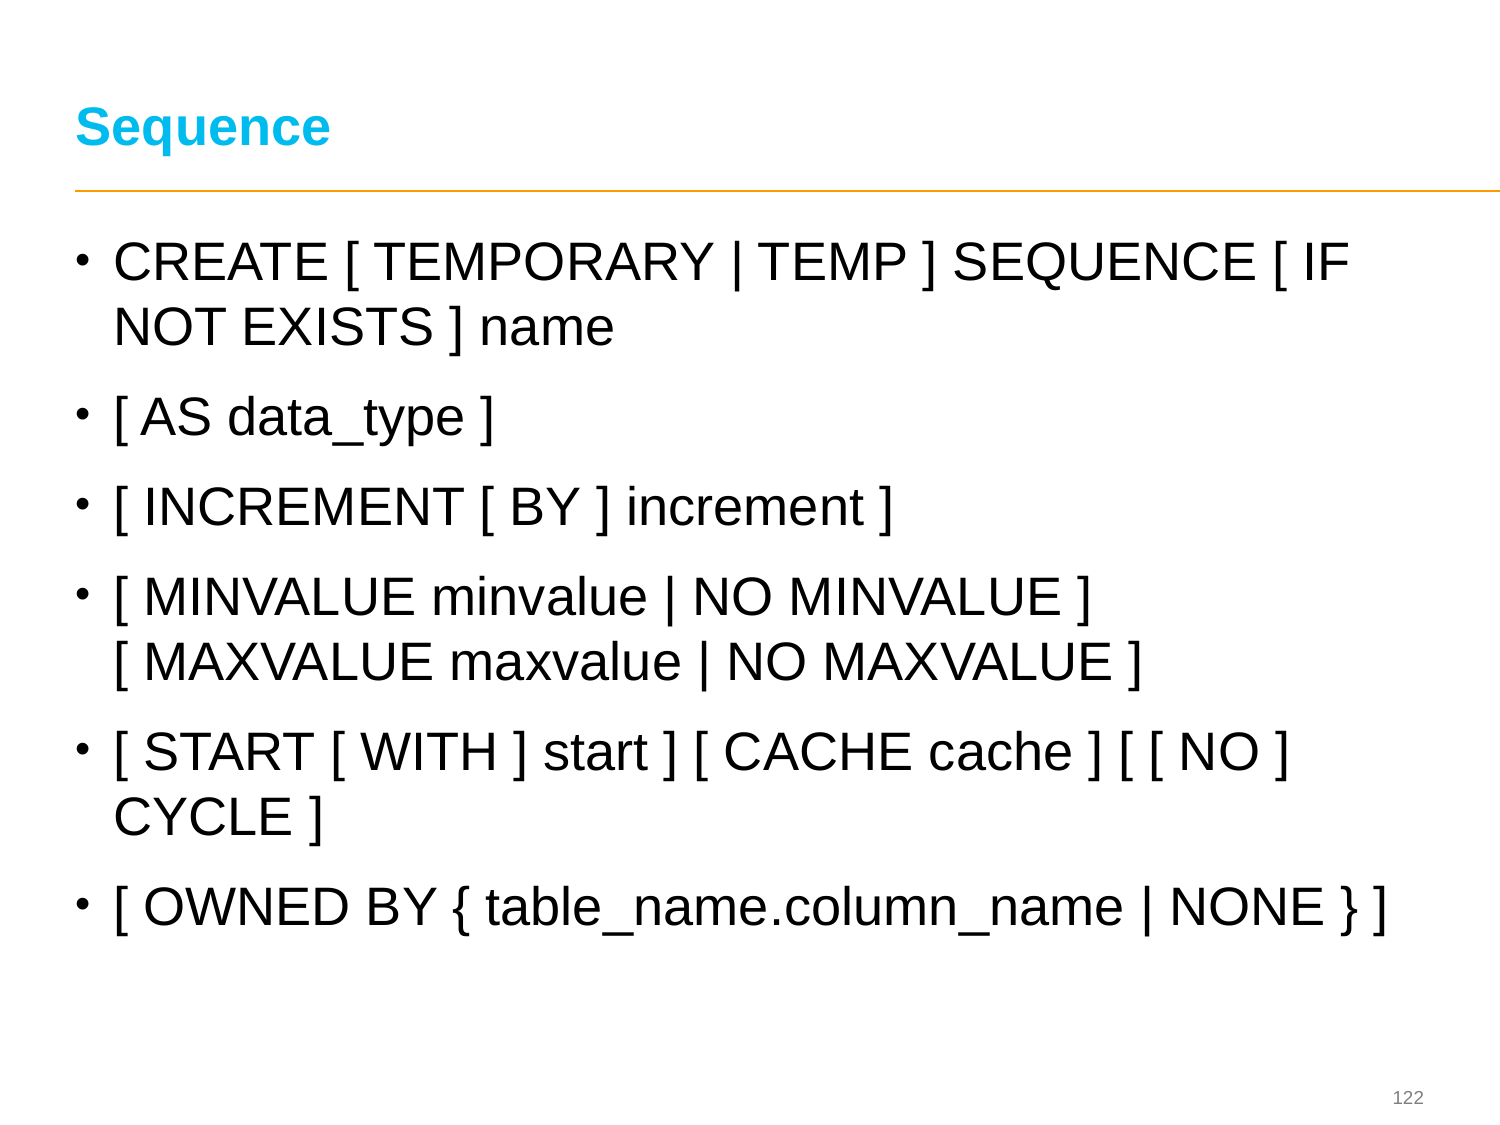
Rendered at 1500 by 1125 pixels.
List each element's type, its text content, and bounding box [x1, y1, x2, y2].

list CREATE [ TEMPORARY | TEMP ] SEQUENCE [ IF NOT EXISTS ] name [ AS data_type ] [ INCREMENT [ BY ] increment ] [ MINVALUE minvalue | NO MINVALUE ] [ MAXVALUE maxvalue | NO MAXVALUE ] [ START [ WITH ] start ] [ CACHE cache ] [ [ NO ] CYCLE ] [ OWNED BY { table_name.column_name | NONE } ] [75, 226, 1425, 1018]
title Sequence [75, 27, 1422, 157]
